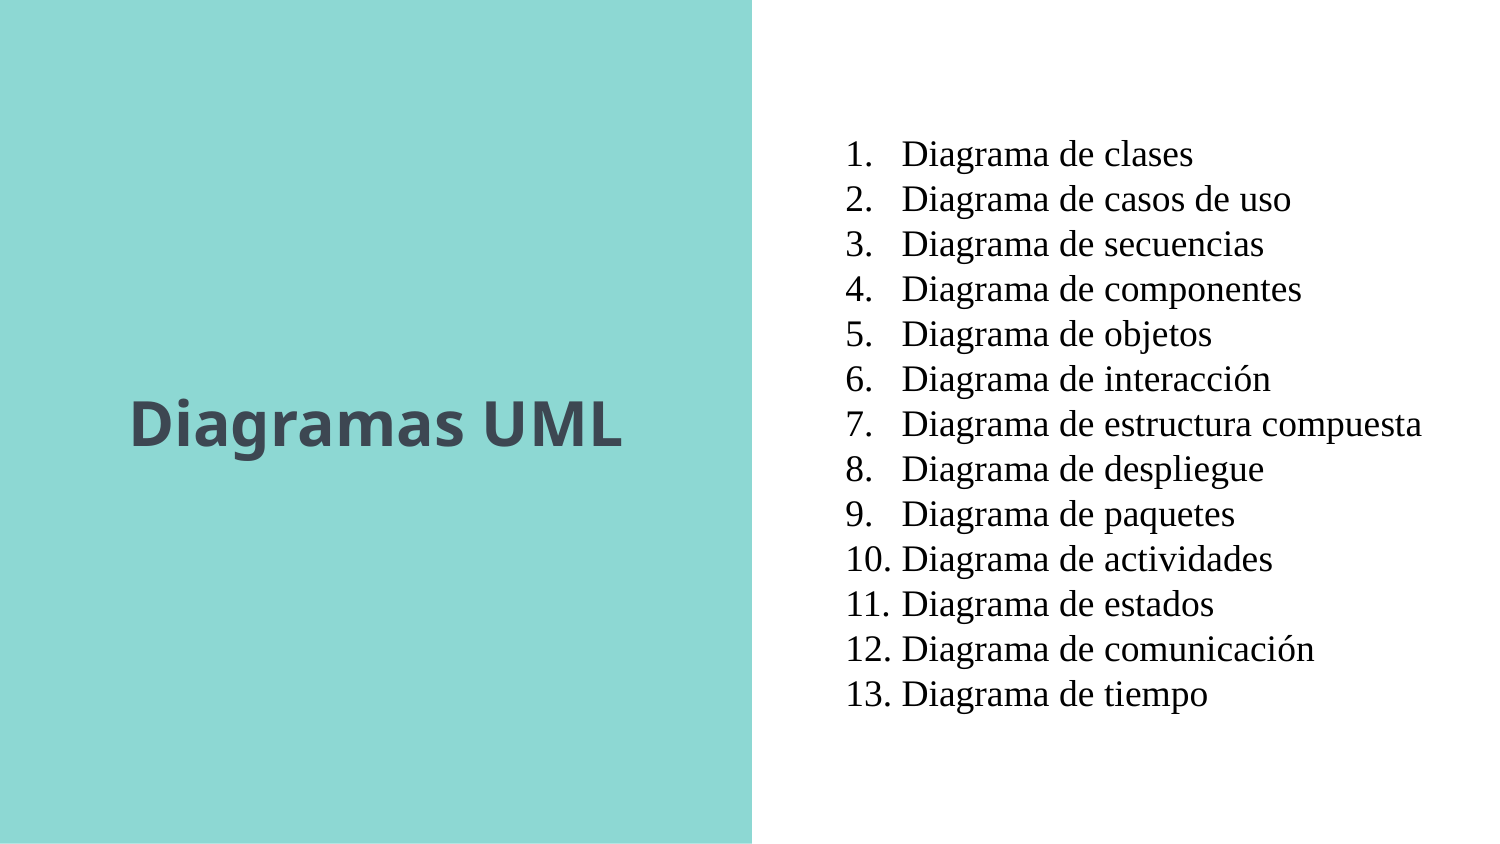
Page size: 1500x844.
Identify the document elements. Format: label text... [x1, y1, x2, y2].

list Diagrama de clases Diagrama de casos de uso Diagrama de secuencias Diagrama de componentes Diagrama de objetos Diagrama de interacción Diagrama de estructura compuesta Diagrama de despliegue Diagrama de paquetes Diagrama de actividades Diagrama de estados Diagrama de comunicación Diagrama de tiempo [811, 91, 1445, 753]
title Diagramas UML [59, 91, 693, 753]
